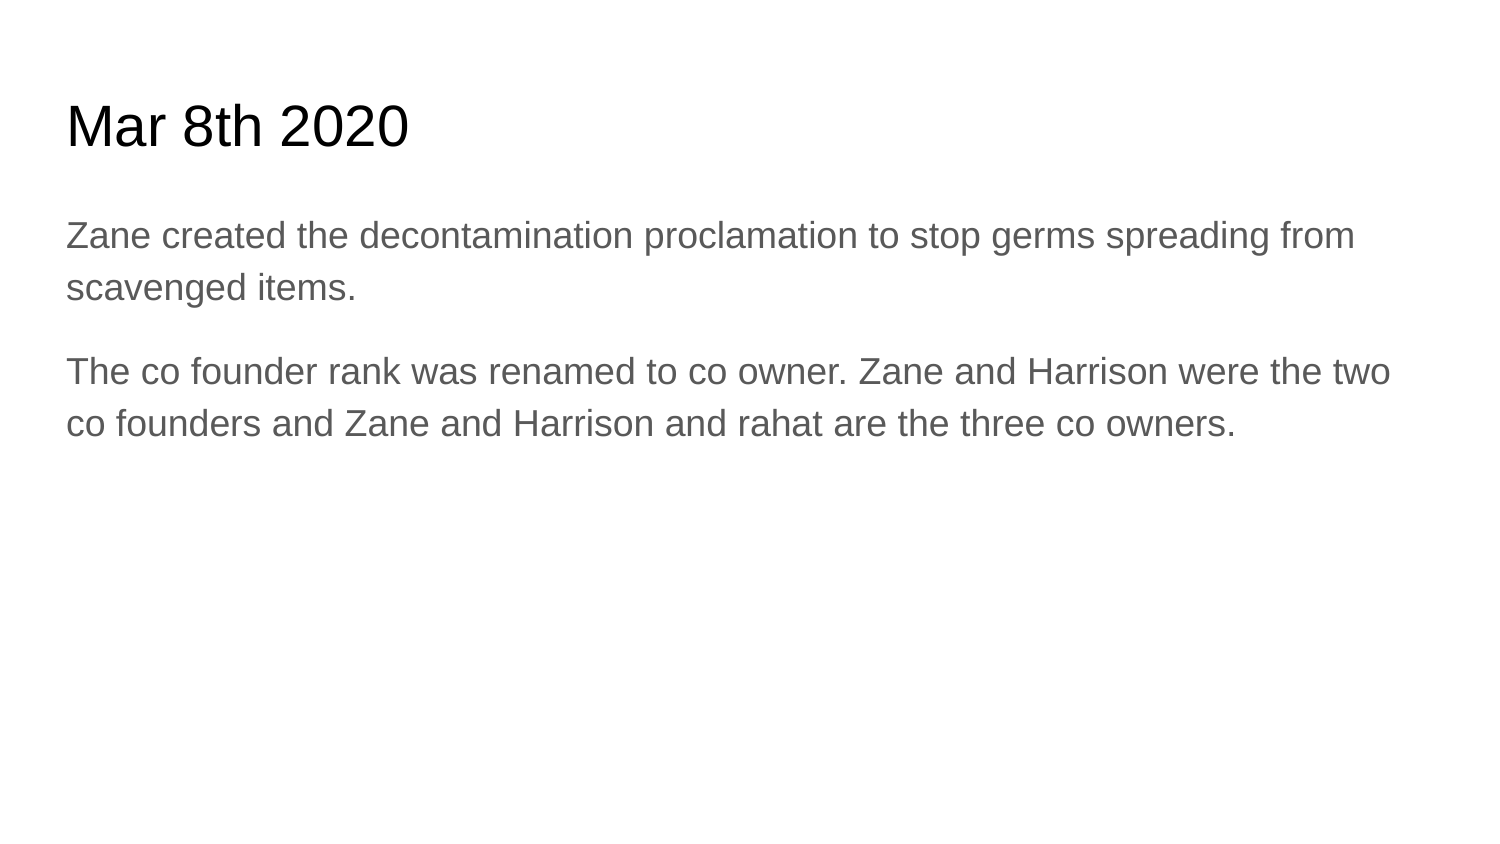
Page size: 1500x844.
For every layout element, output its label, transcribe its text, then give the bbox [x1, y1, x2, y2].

list Zane created the decontamination proclamation to stop germs spreading from scavenged items. The co founder rank was renamed to co owner. Zane and Harrison were the two co founders and Zane and Harrison and rahat are the three co owners. [51, 189, 1449, 750]
title Mar 8th 2020 [51, 72, 1449, 167]
